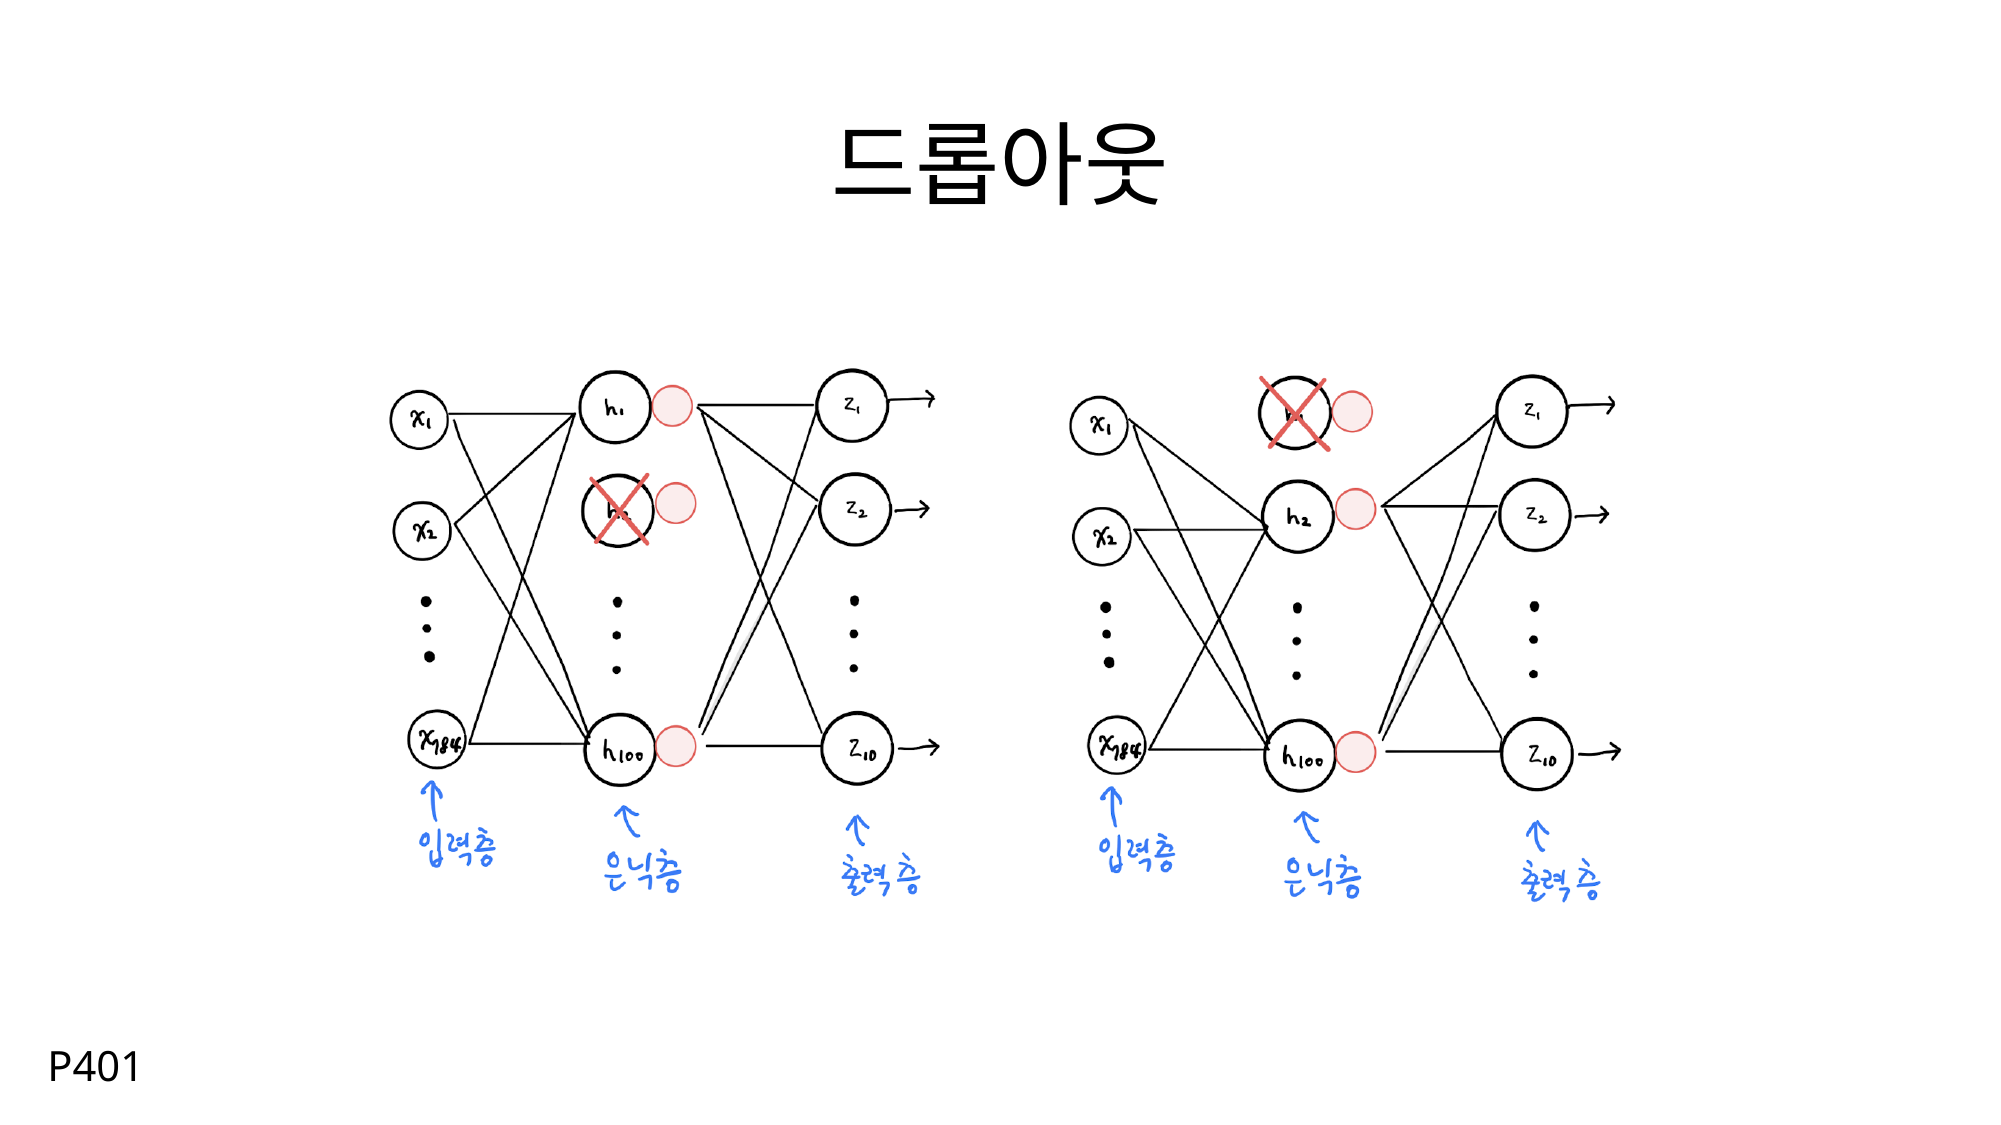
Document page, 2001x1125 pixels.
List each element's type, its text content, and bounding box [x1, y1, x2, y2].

title 드롭아웃 [137, 59, 1863, 278]
text_box P401 [32, 1032, 160, 1098]
picture [341, 334, 1659, 948]
